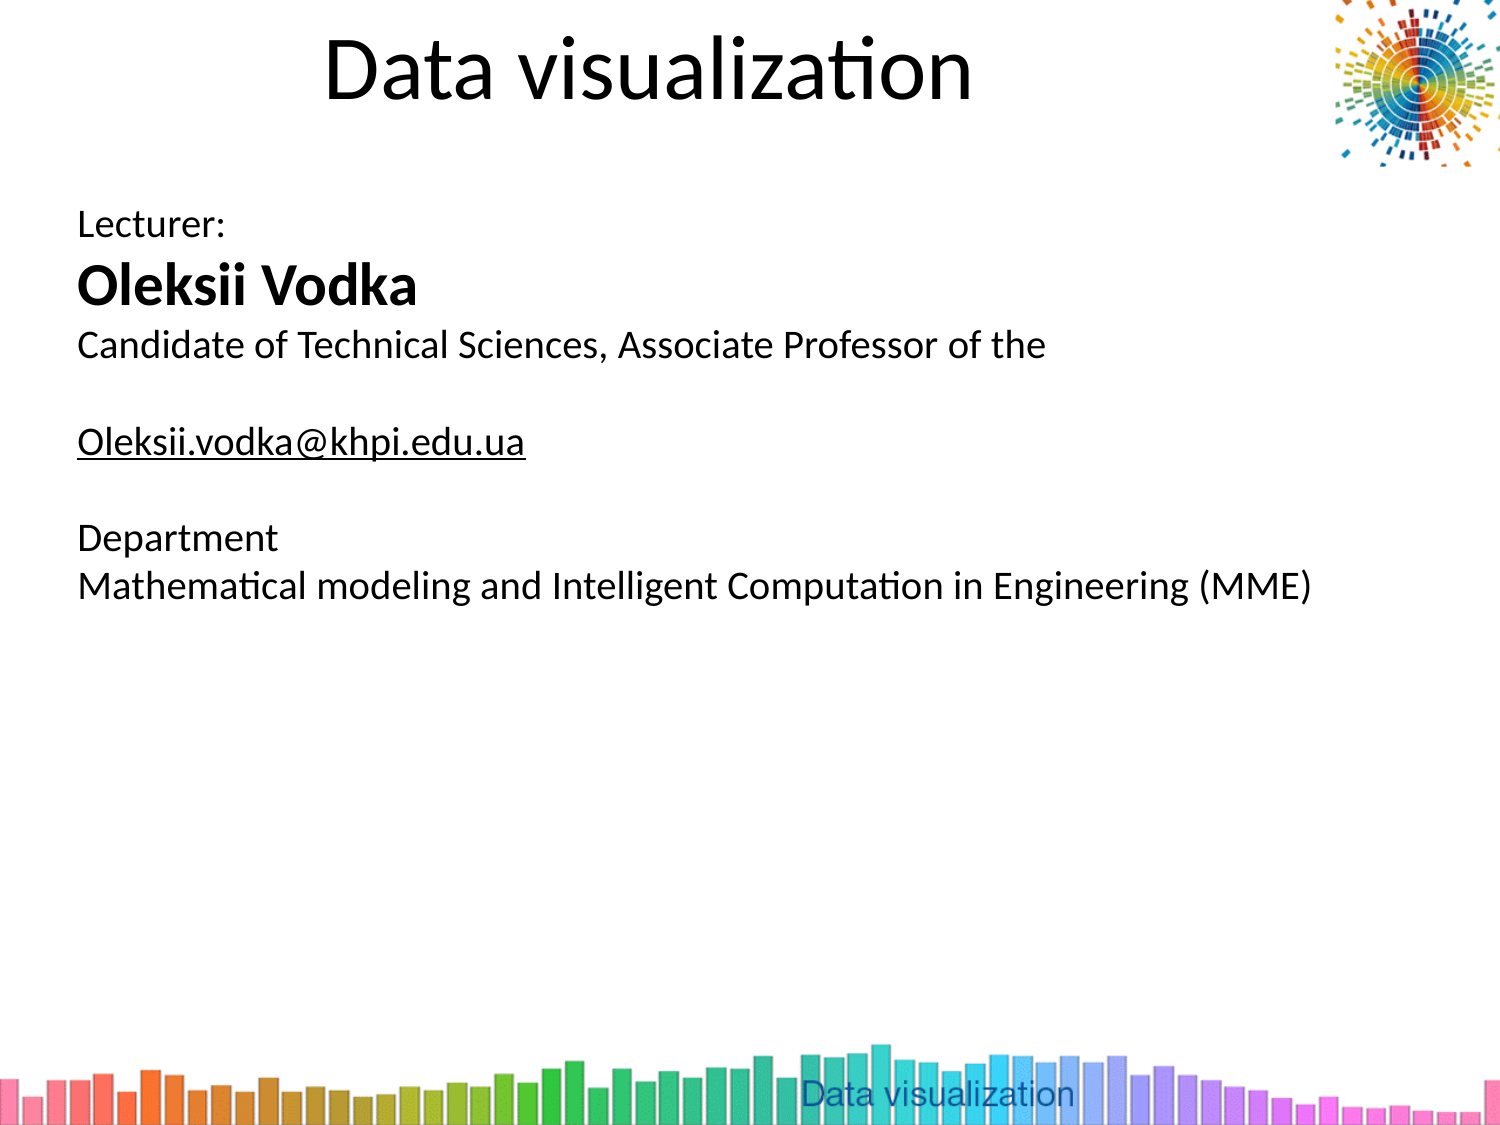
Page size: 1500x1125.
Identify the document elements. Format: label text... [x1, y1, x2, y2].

picture [0, 0, 1500, 1125]
list Lecturer: Oleksii Vodka Candidate of Technical Sciences, Associate Professor of the Oleksii.vodka@khpi.edu.ua Department Mathematical modeling and Intelligent Computation in Engineering (MME) [62, 200, 1438, 619]
title Data visualization [62, 7, 1238, 146]
